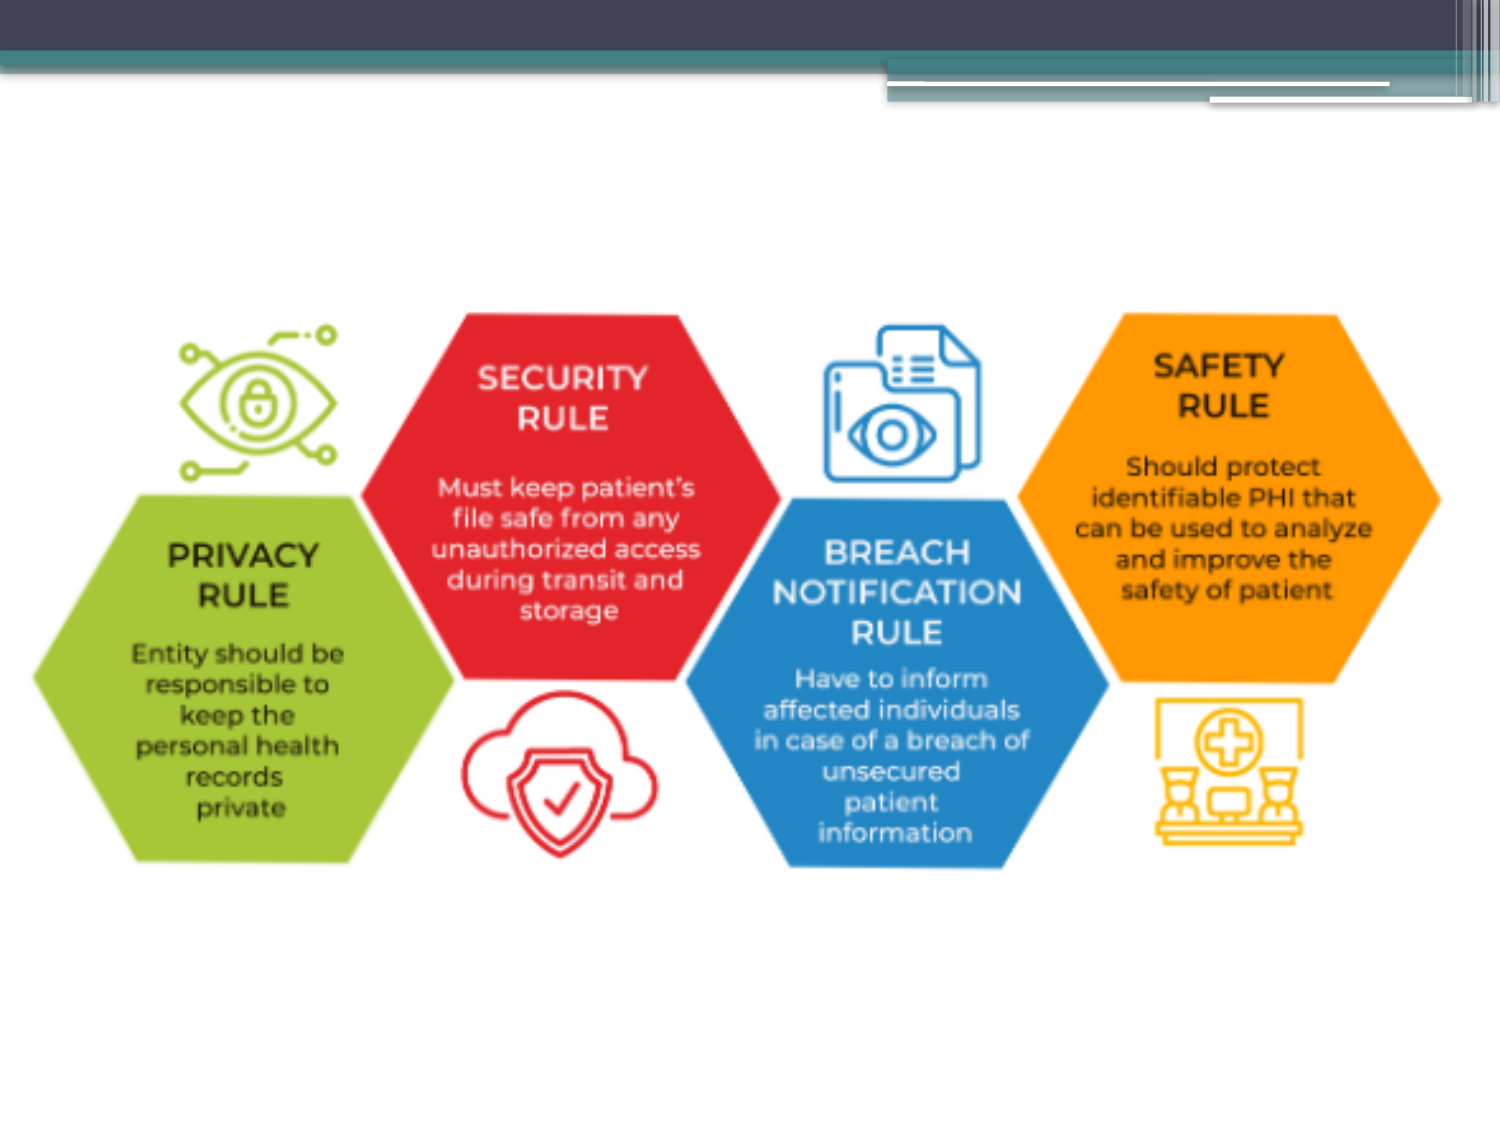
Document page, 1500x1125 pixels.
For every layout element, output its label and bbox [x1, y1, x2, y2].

picture [21, 219, 1479, 953]
